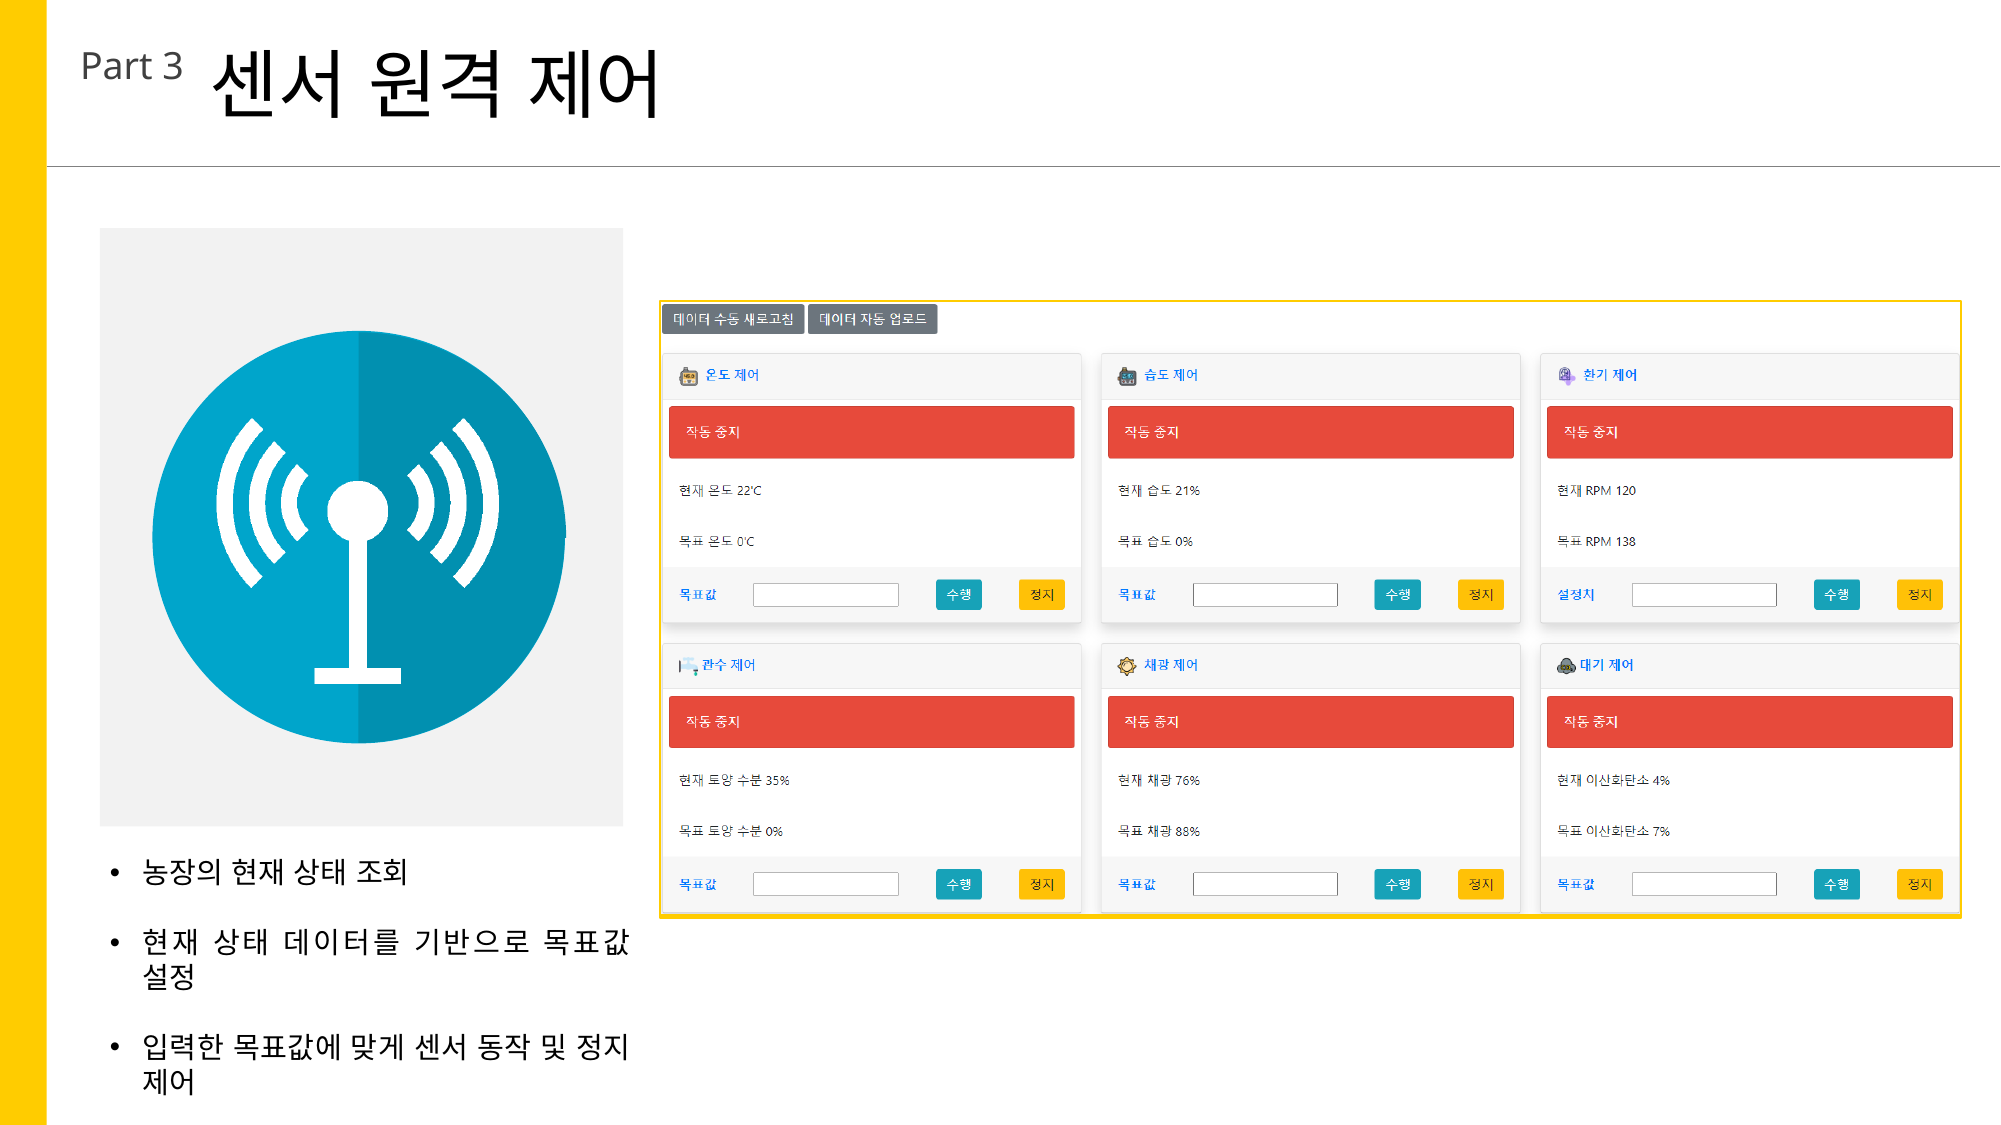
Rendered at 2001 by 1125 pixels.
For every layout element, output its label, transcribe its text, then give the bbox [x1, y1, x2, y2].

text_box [94, 228, 646, 1106]
text_box Part 3 [65, 34, 194, 95]
text_box 센서 원격 제어 [194, 30, 1075, 136]
text_box [0, 0, 48, 1125]
picture [660, 302, 1961, 918]
